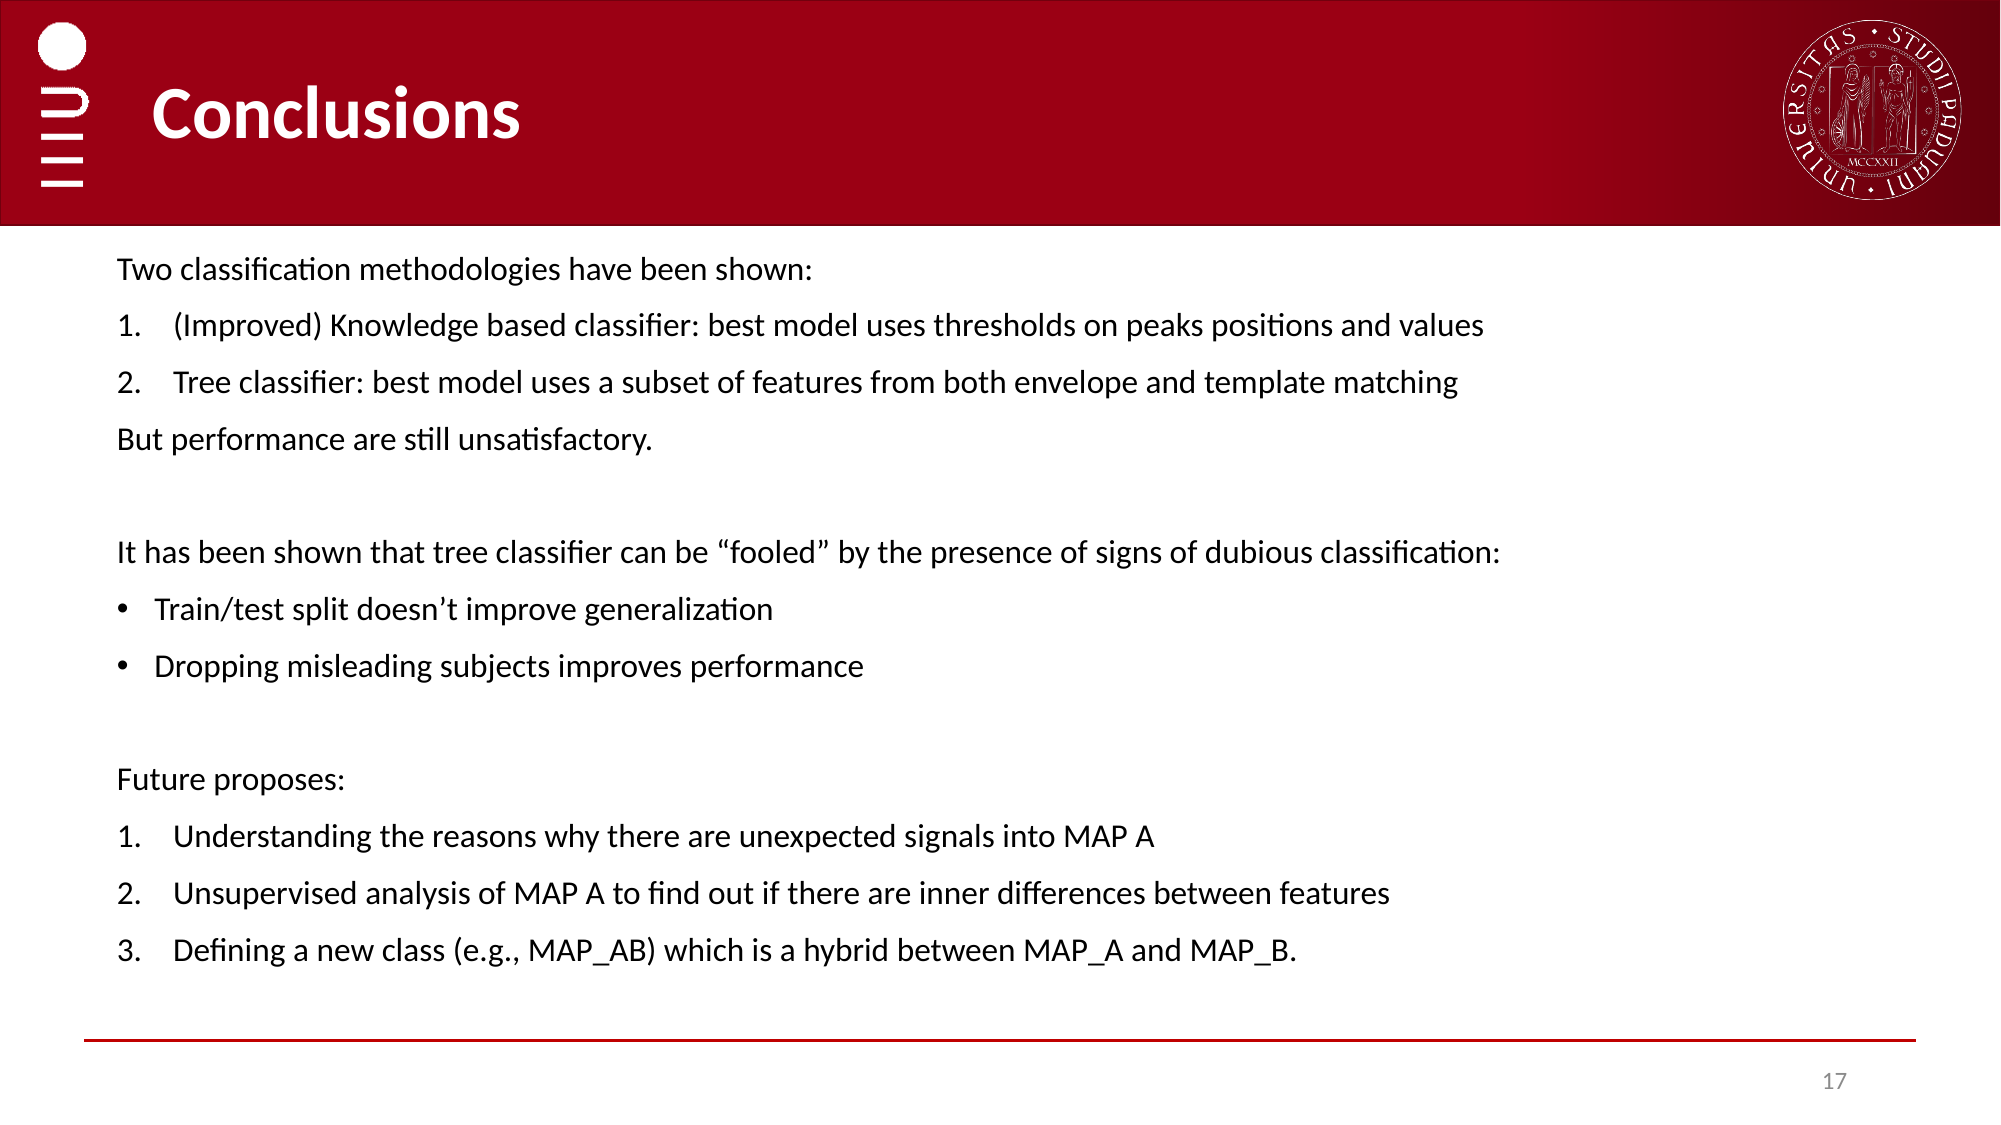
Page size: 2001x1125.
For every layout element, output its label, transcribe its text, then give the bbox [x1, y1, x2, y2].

slide_number 17 [1412, 1049, 1863, 1110]
title Conclusions [137, 34, 1763, 194]
picture [1783, 20, 1963, 200]
list Two classification methodologies have been shown: (Improved) Knowledge based classifier: best model uses thresholds on peaks positions and values Tree classifier: best model uses a subset of features from both envelope and template matching But performance are still unsatisfactory. It has been shown that tree classifier can be “fooled” by the presence of signs of dubious classification: Train/test split doesn’t improve generalization Dropping misleading subjects improves performance Future proposes: Understanding the reasons why there are unexpected signals into MAP A Unsupervised analysis of MAP A to find out if there are inner differences between features Defining a new class (e.g., MAP_AB) which is a hybrid between MAP_A and MAP_B. [101, 243, 1899, 1031]
